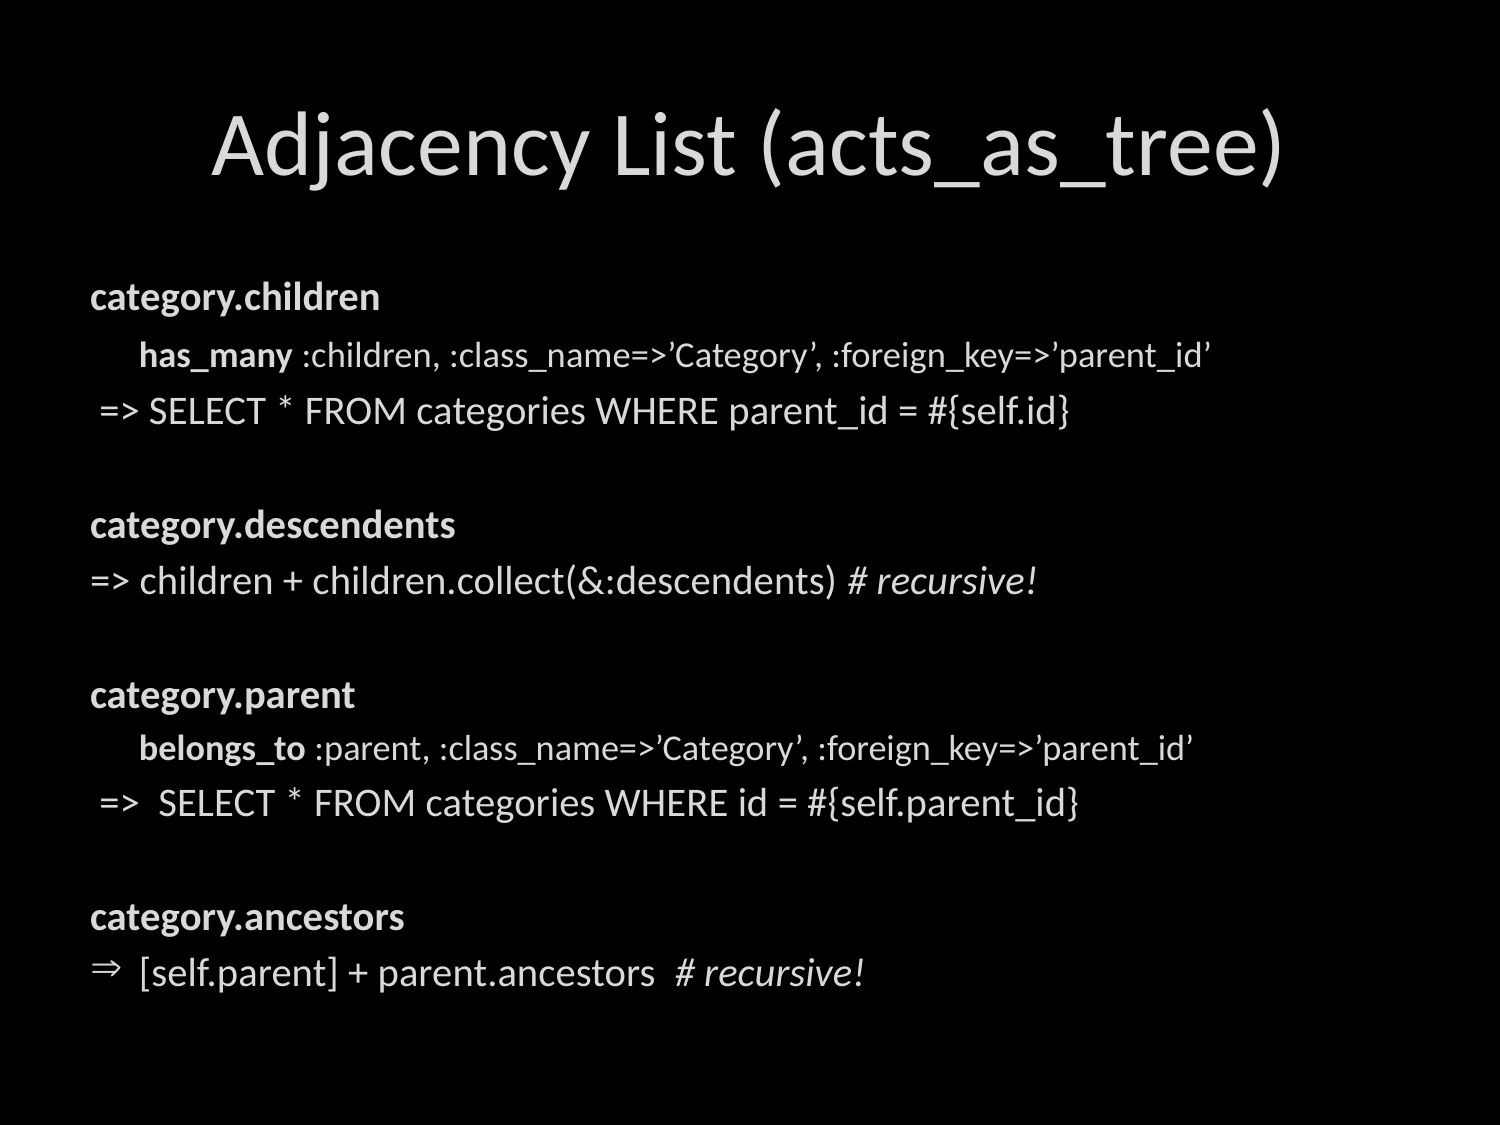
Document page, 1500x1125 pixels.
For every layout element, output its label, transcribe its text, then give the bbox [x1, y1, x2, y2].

title Adjacency List (acts_as_tree) [75, 45, 1425, 233]
list category.children has_many :children, :class_name=>’Category’, :foreign_key=>’parent_id’ => SELECT * FROM categories WHERE parent_id = #{self.id} category.descendents => children + children.collect(&:descendents) # recursive! category.parent belongs_to :parent, :class_name=>’Category’, :foreign_key=>’parent_id’ => SELECT * FROM categories WHERE id = #{self.parent_id} category.ancestors [self.parent] + parent.ancestors # recursive! [75, 262, 1425, 1005]
